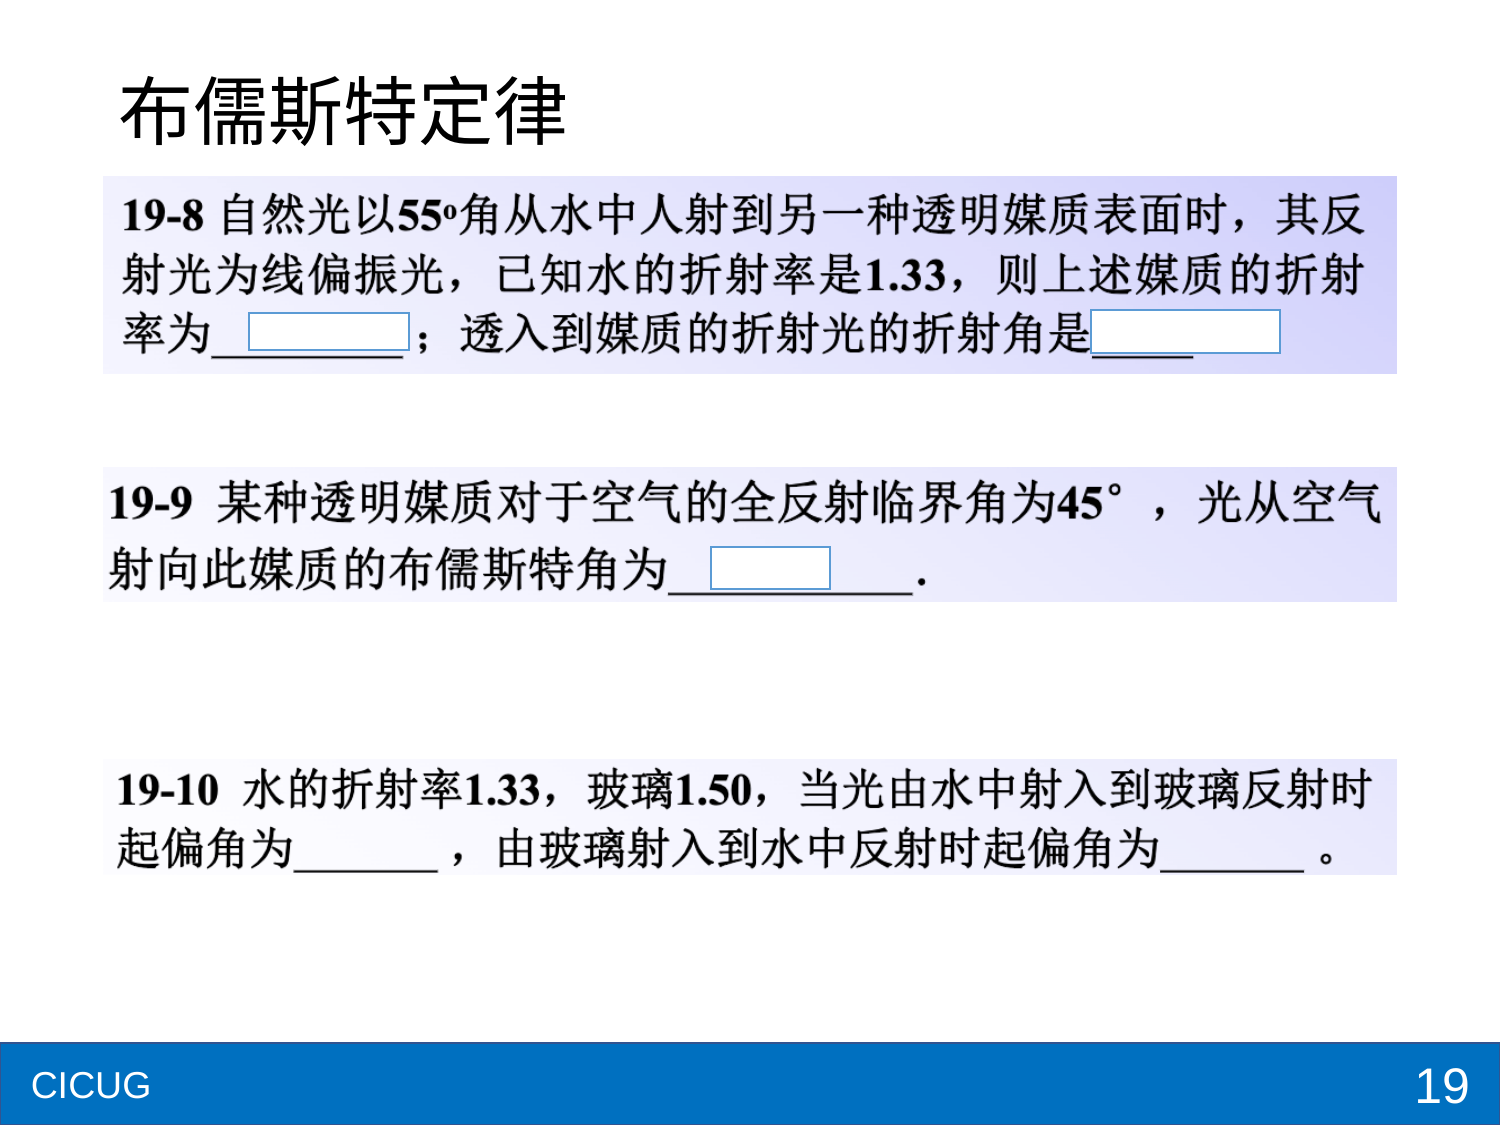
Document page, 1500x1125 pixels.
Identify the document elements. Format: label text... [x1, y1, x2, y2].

picture [103, 467, 1397, 602]
slide_number 19 [1147, 1054, 1485, 1114]
picture [103, 759, 1397, 875]
picture [103, 176, 1397, 374]
title 布儒斯特定律 [103, 59, 1397, 171]
